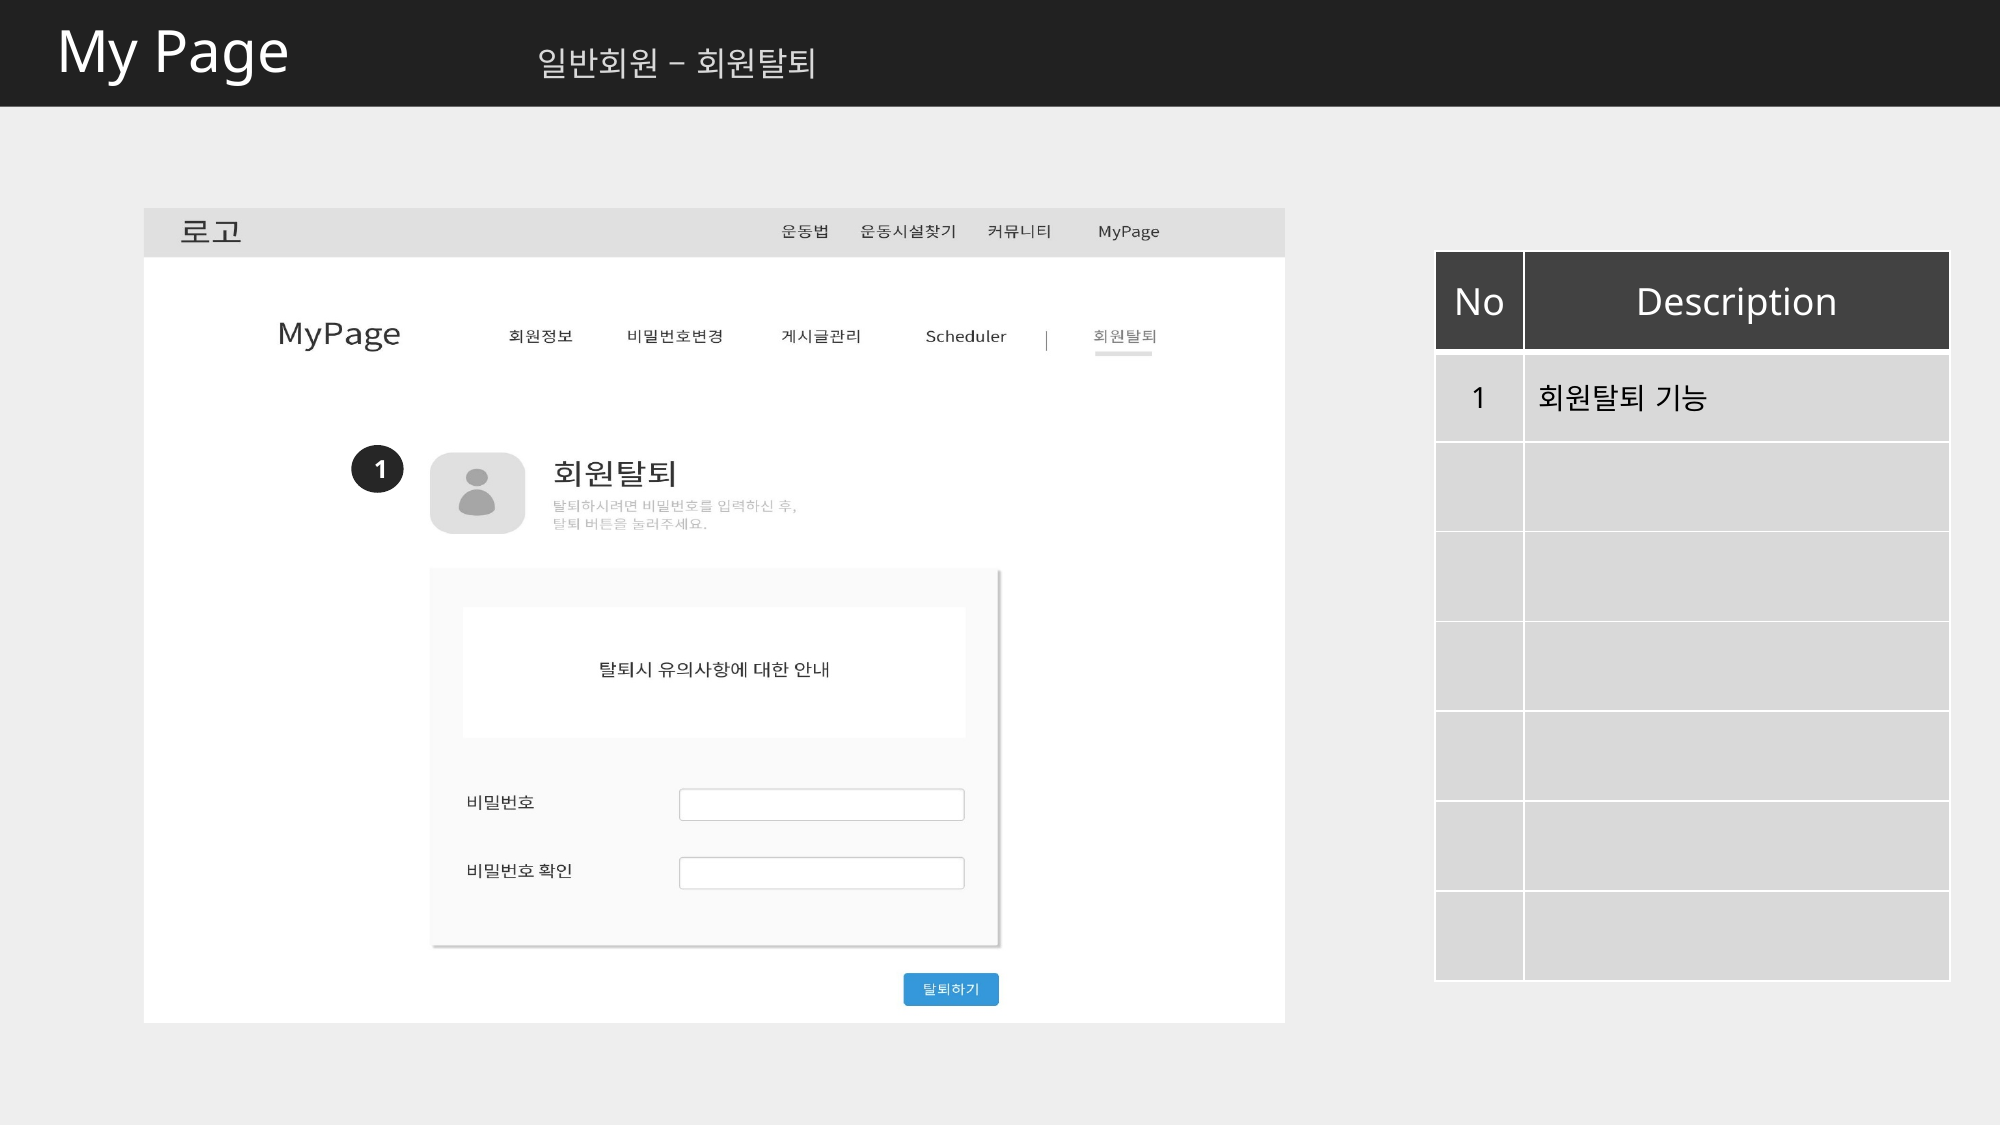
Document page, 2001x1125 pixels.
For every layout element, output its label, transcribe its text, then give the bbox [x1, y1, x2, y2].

title My Page [41, 0, 522, 107]
list 일반회원 – 회원탈퇴 [522, 0, 1168, 107]
table_cell 1 [1436, 355, 1523, 441]
table_header No [1436, 252, 1523, 349]
table_cell [1525, 712, 1949, 800]
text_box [143, 208, 1285, 1023]
table_cell [1525, 443, 1949, 531]
table_cell [1436, 802, 1523, 890]
table_header Description [1525, 252, 1949, 349]
table_cell [1525, 532, 1949, 621]
table_cell [1436, 622, 1523, 710]
table_cell [1525, 802, 1949, 890]
table_cell [1525, 622, 1949, 710]
table_cell [1436, 443, 1523, 531]
table_cell [1436, 892, 1523, 980]
table_cell [1436, 532, 1523, 621]
table_cell [1525, 892, 1949, 980]
table_cell 회원탈퇴 기능 [1525, 355, 1949, 441]
table_cell [1436, 712, 1523, 800]
